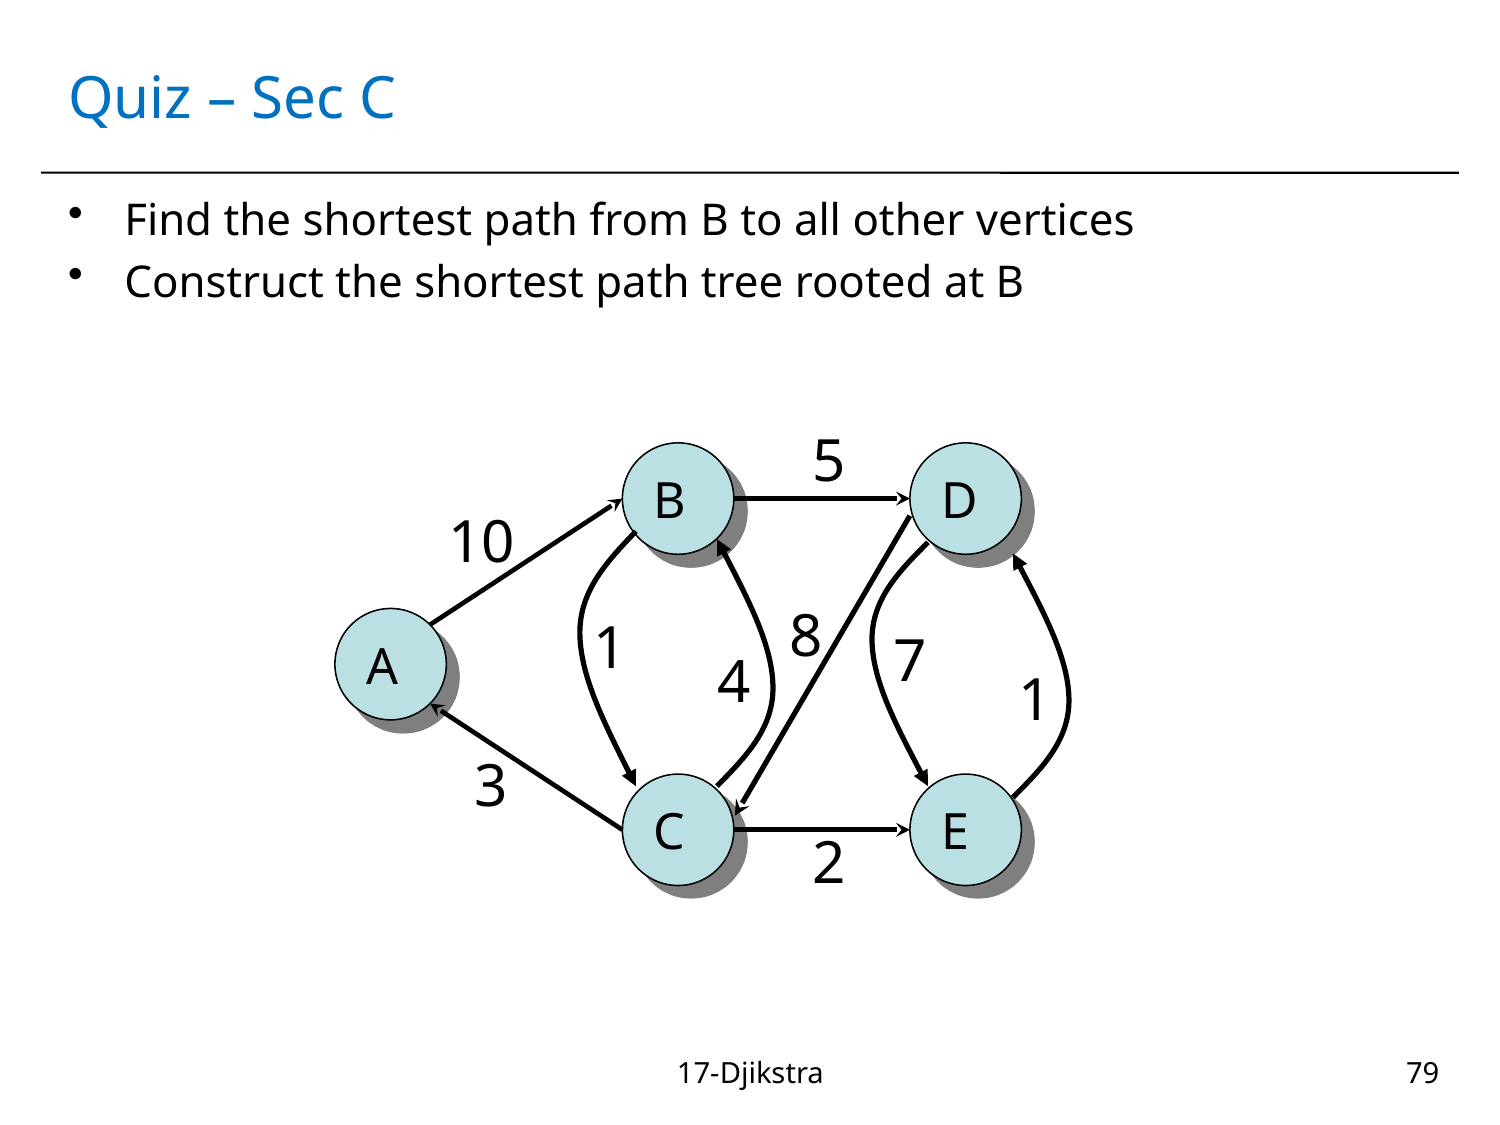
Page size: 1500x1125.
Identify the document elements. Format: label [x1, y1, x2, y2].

footer [502, 1046, 999, 1125]
list [52, 184, 1448, 1024]
text_box [334, 415, 1070, 905]
slide_number [1104, 1046, 1455, 1125]
title [52, 30, 1448, 159]
